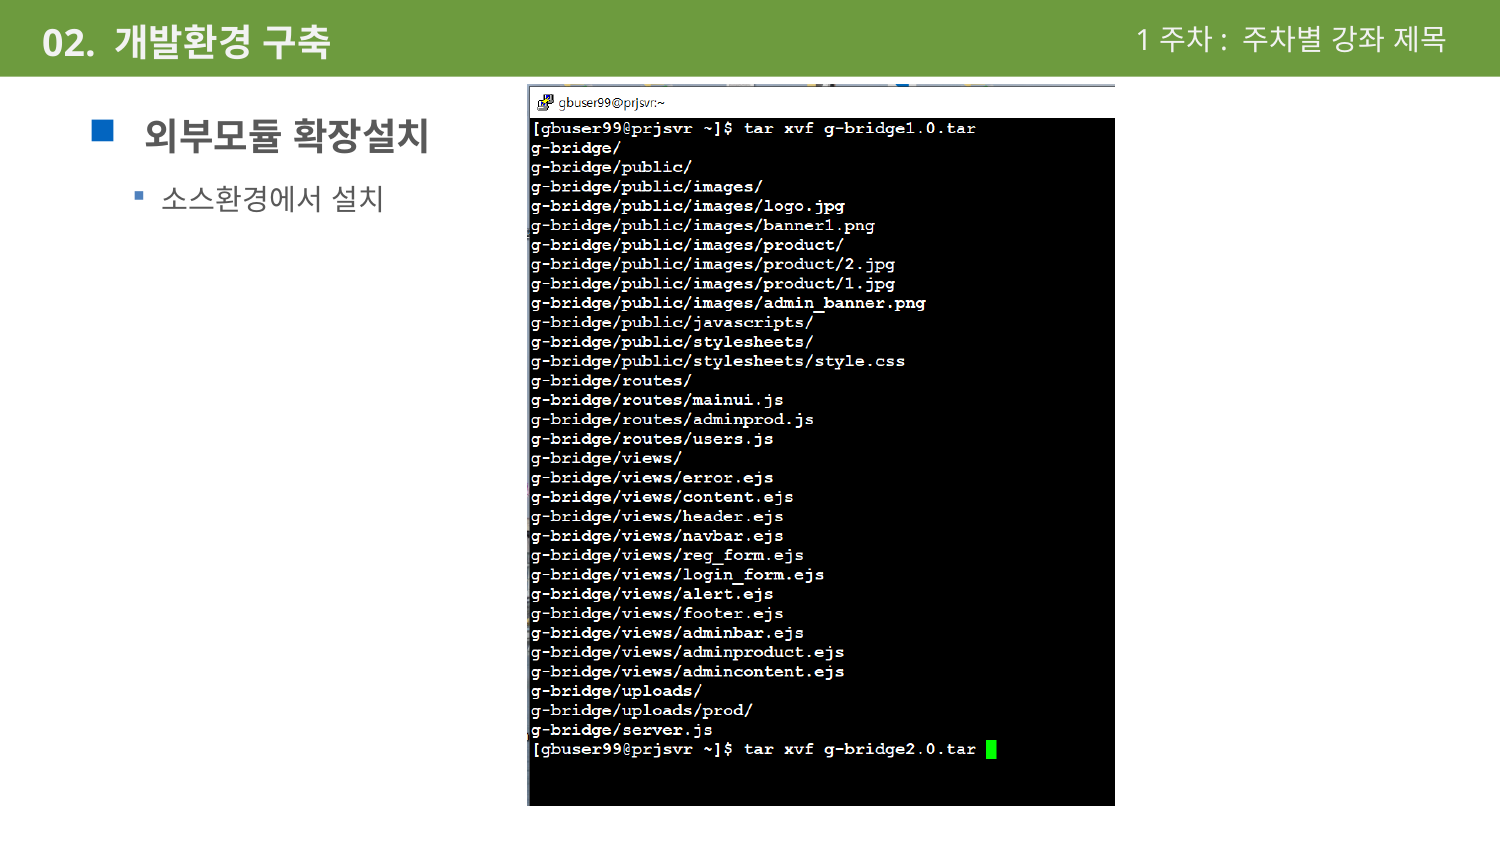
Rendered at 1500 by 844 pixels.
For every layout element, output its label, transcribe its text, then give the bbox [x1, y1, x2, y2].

text_box 외부모듈 확장설치 소스환경에서 설치 [73, 83, 1284, 240]
picture [527, 84, 1115, 806]
list 02. 개발환경 구축 [33, 19, 842, 67]
text_box 1주차: 주차별 강좌 제목 [1127, 19, 1467, 66]
